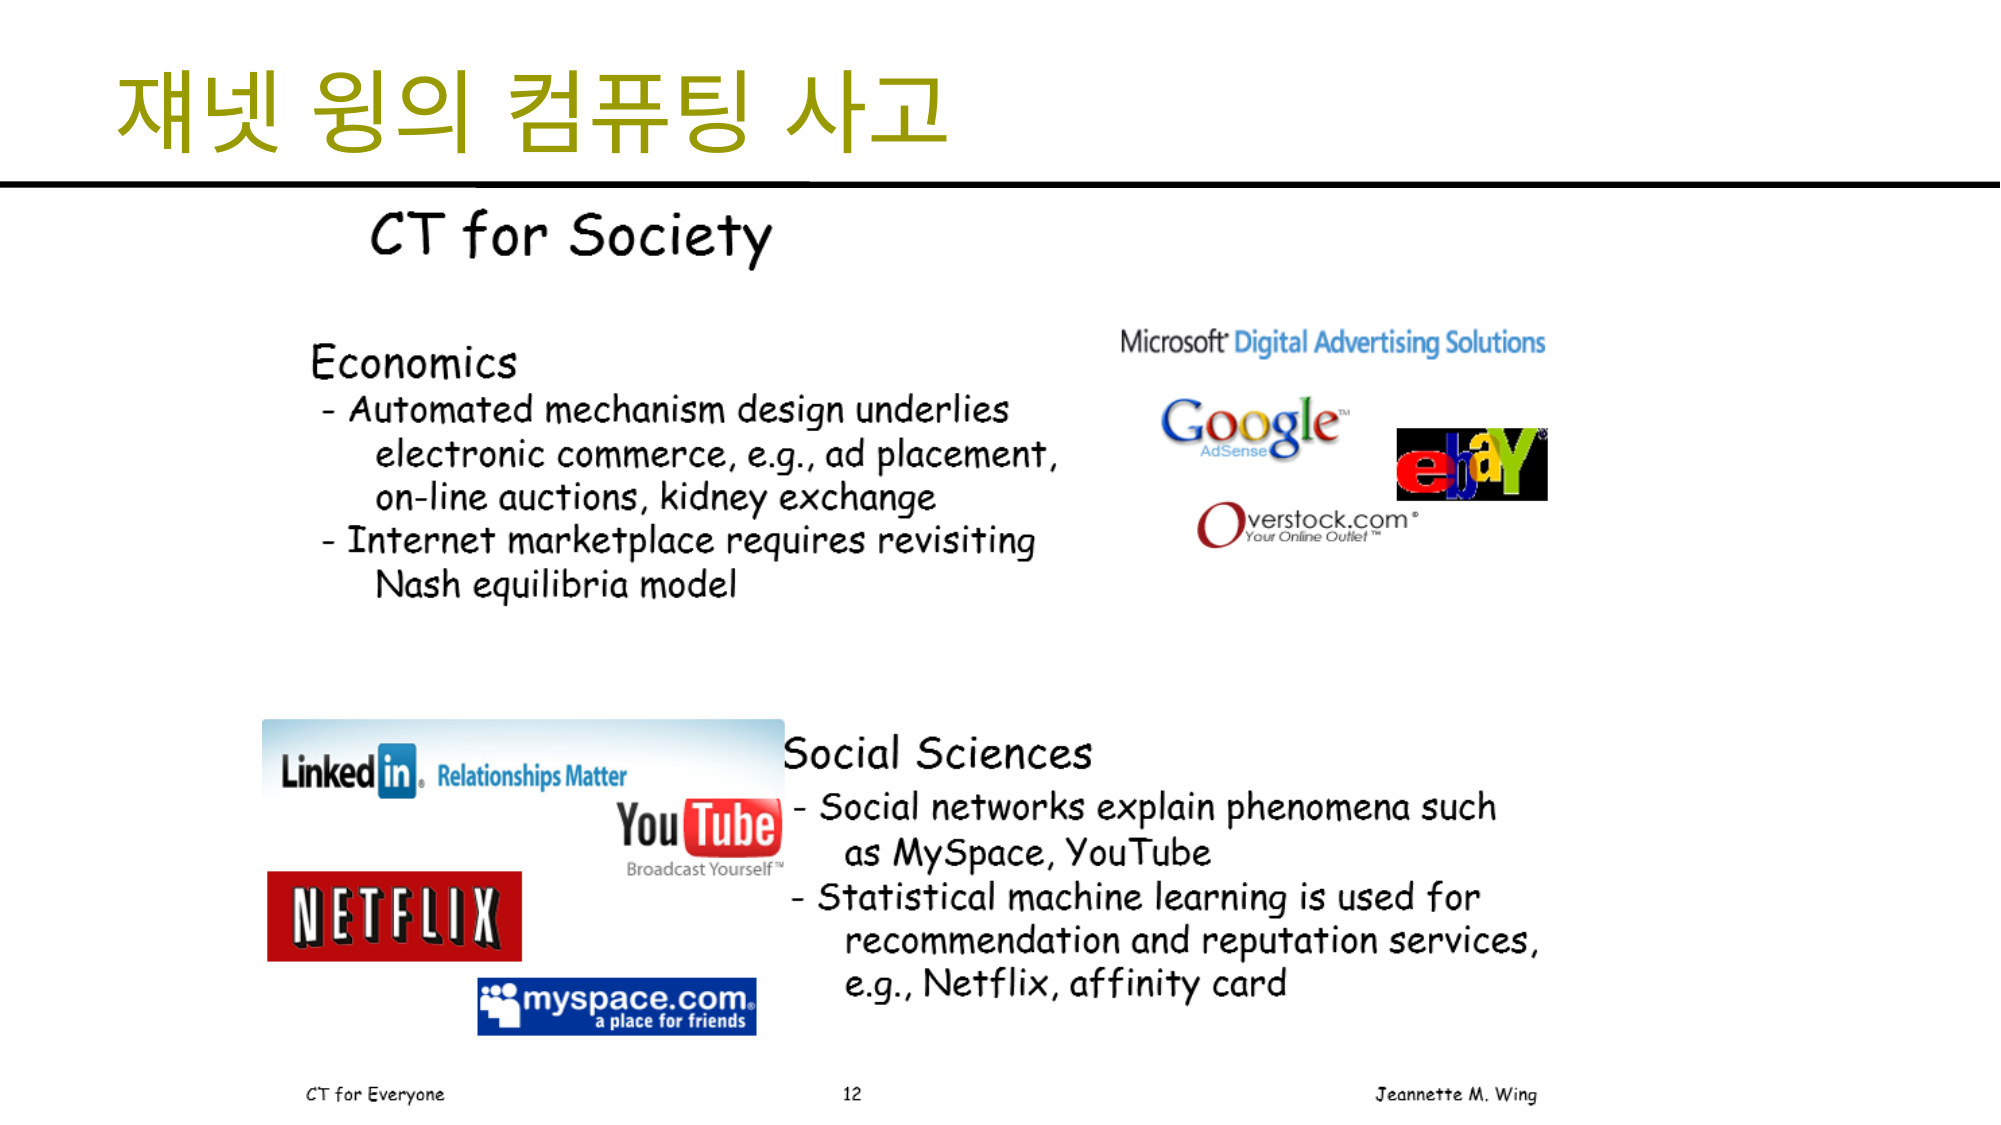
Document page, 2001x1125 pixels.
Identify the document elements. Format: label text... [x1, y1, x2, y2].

title 쟤넷 윙의 컴퓨팅 사고 [99, 45, 1900, 173]
picture [262, 198, 1552, 1119]
